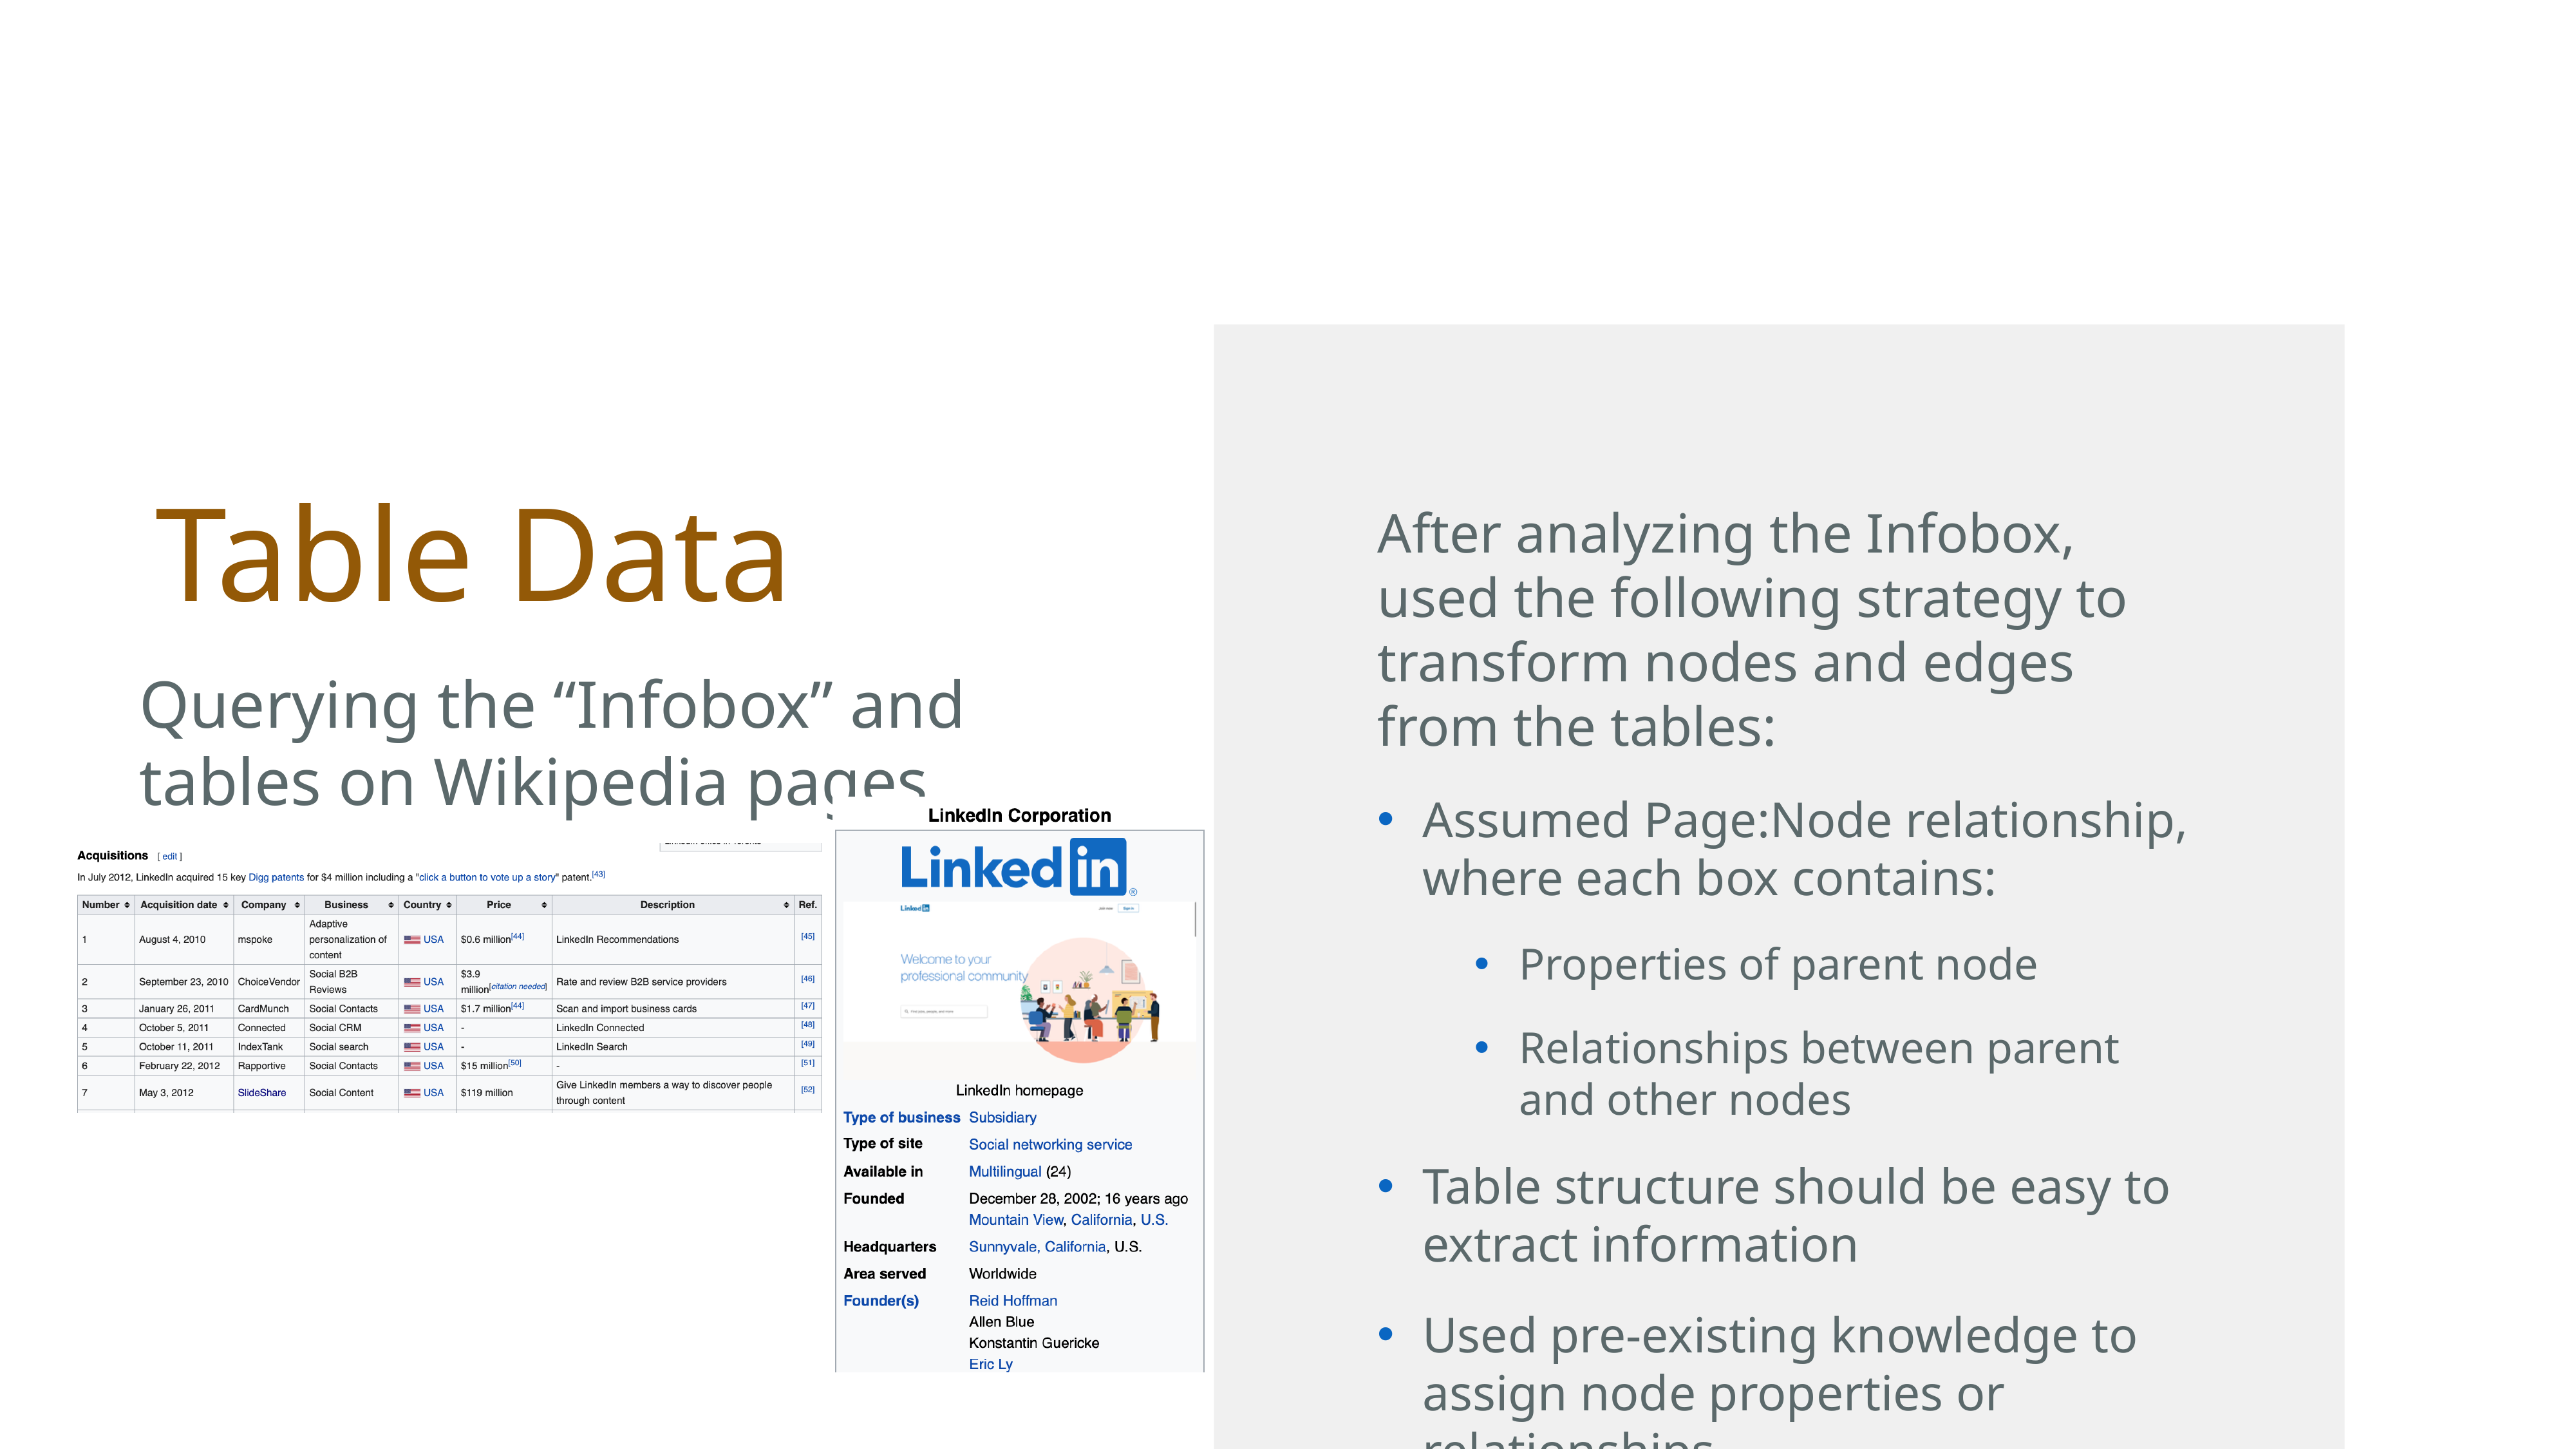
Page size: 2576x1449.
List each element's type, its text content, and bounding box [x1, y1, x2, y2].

text_box Table Data [155, 509, 1105, 637]
text_box Querying the “Infobox” and tables on Wikipedia pages [115, 658, 1107, 1064]
text_box After analyzing the Infobox, used the following strategy to transform nodes and edges from the tables: Assumed Page:Node relationship, where each box contains: Properties of parent node Relationships between parent and other nodes Table structure should be easy to extract information Used pre-existing knowledge to assign node properties or relationships [1368, 494, 2209, 1449]
picture [71, 843, 825, 1113]
picture [832, 797, 1207, 1372]
text_box [1214, 324, 2346, 1449]
